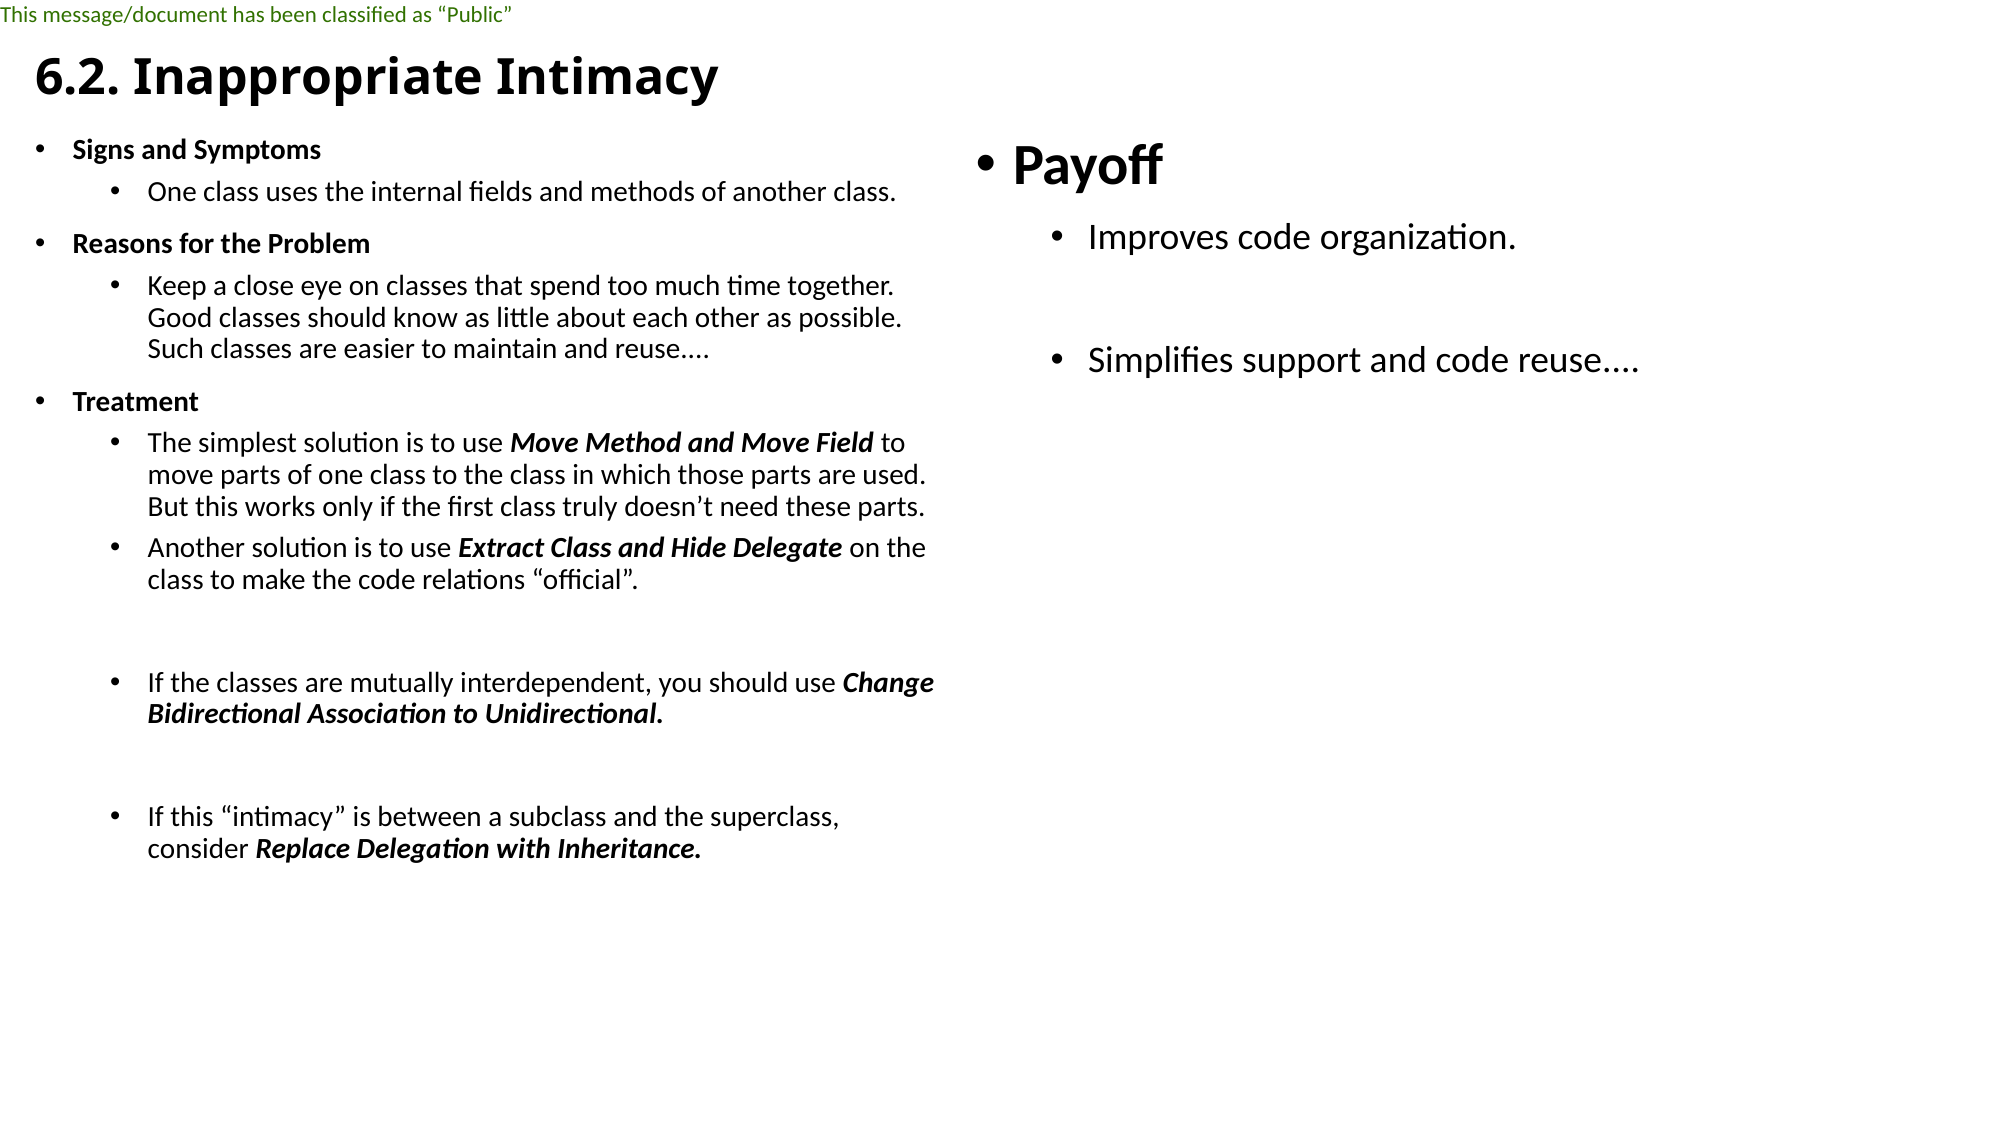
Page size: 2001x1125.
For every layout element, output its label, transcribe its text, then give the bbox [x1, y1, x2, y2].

list Signs and Symptoms One class uses the internal fields and methods of another class. Reasons for the Problem Keep a close eye on classes that spend too much time together. Good classes should know as little about each other as possible. Such classes are easier to maintain and reuse.... Treatment The simplest solution is to use Move Method and Move Field to move parts of one class to the class in which those parts are used. But this works only if the first class truly doesn’t need these parts. Another solution is to use Extract Class and Hide Delegate on the class to make the code relations “official”. If the classes are mutually interdependent, you should use Change Bidirectional Association to Unidirectional. If this “intimacy” is between a subclass and the superclass, consider Replace Delegation with Inheritance. [20, 126, 961, 1095]
title 6.2. Inappropriate Intimacy [20, 30, 1449, 126]
text_box Payoff Improves code organization. Simplifies support and code reuse.... [960, 126, 1889, 999]
